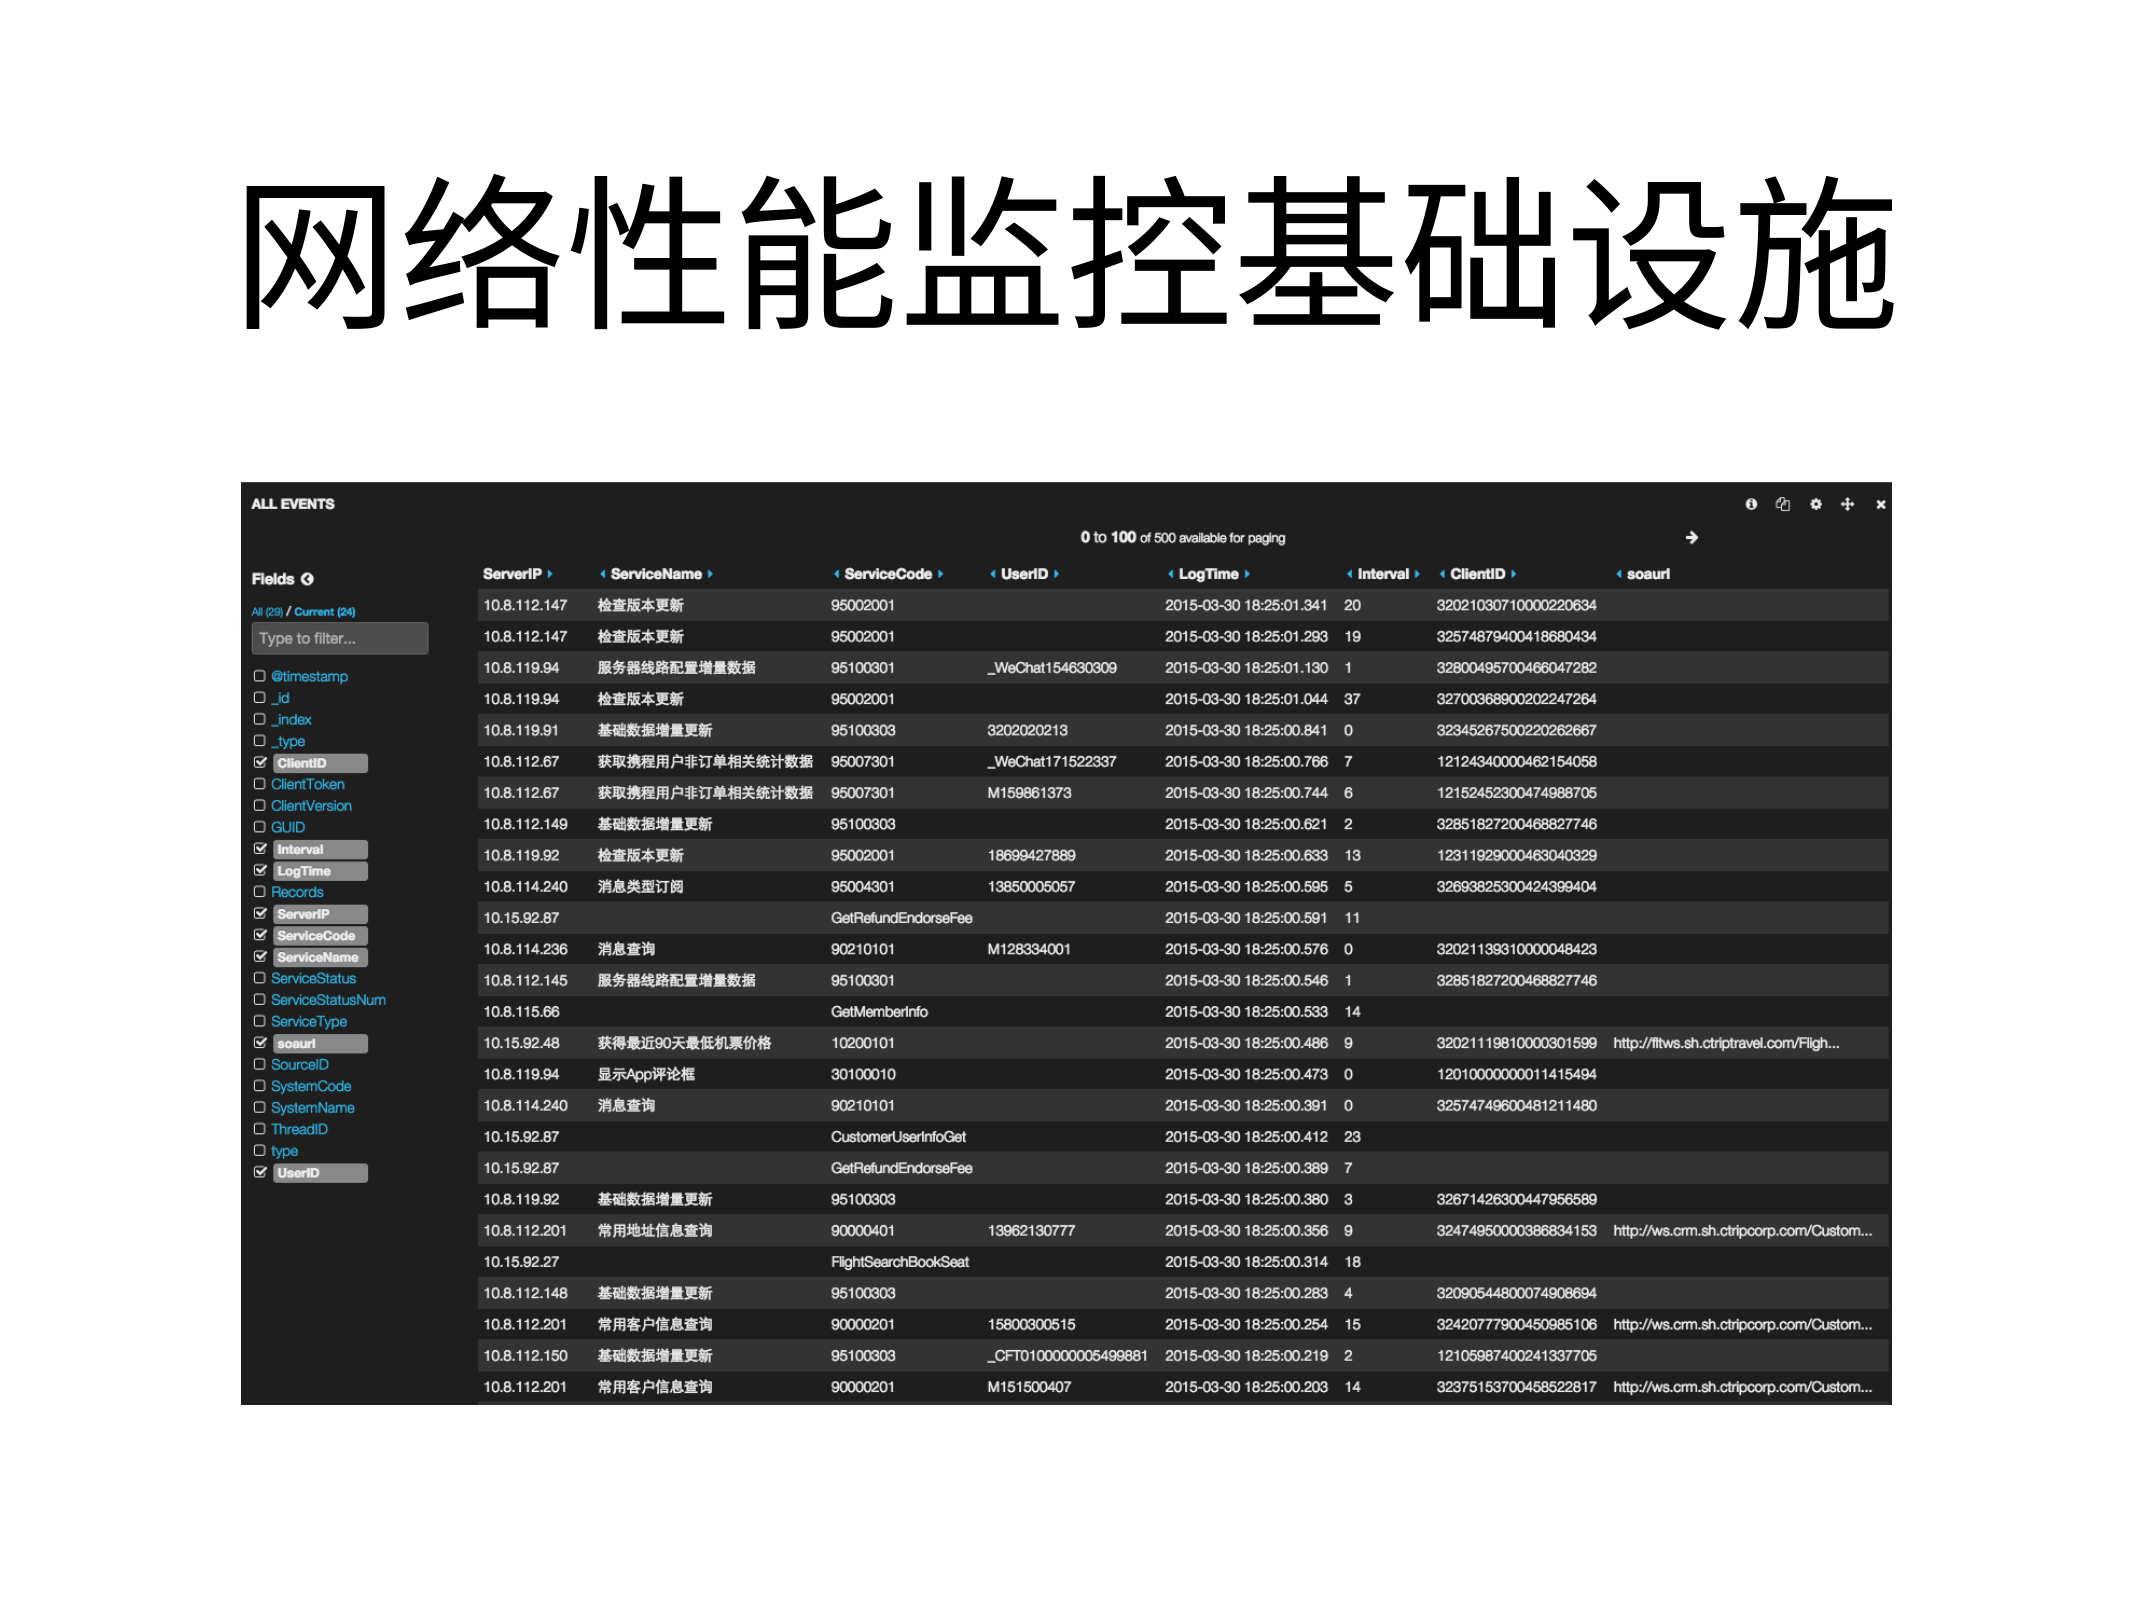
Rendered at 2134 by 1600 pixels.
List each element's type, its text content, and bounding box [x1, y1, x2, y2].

picture [241, 482, 1892, 1405]
title 网络性能监控基础设施 [155, 72, 1978, 428]
